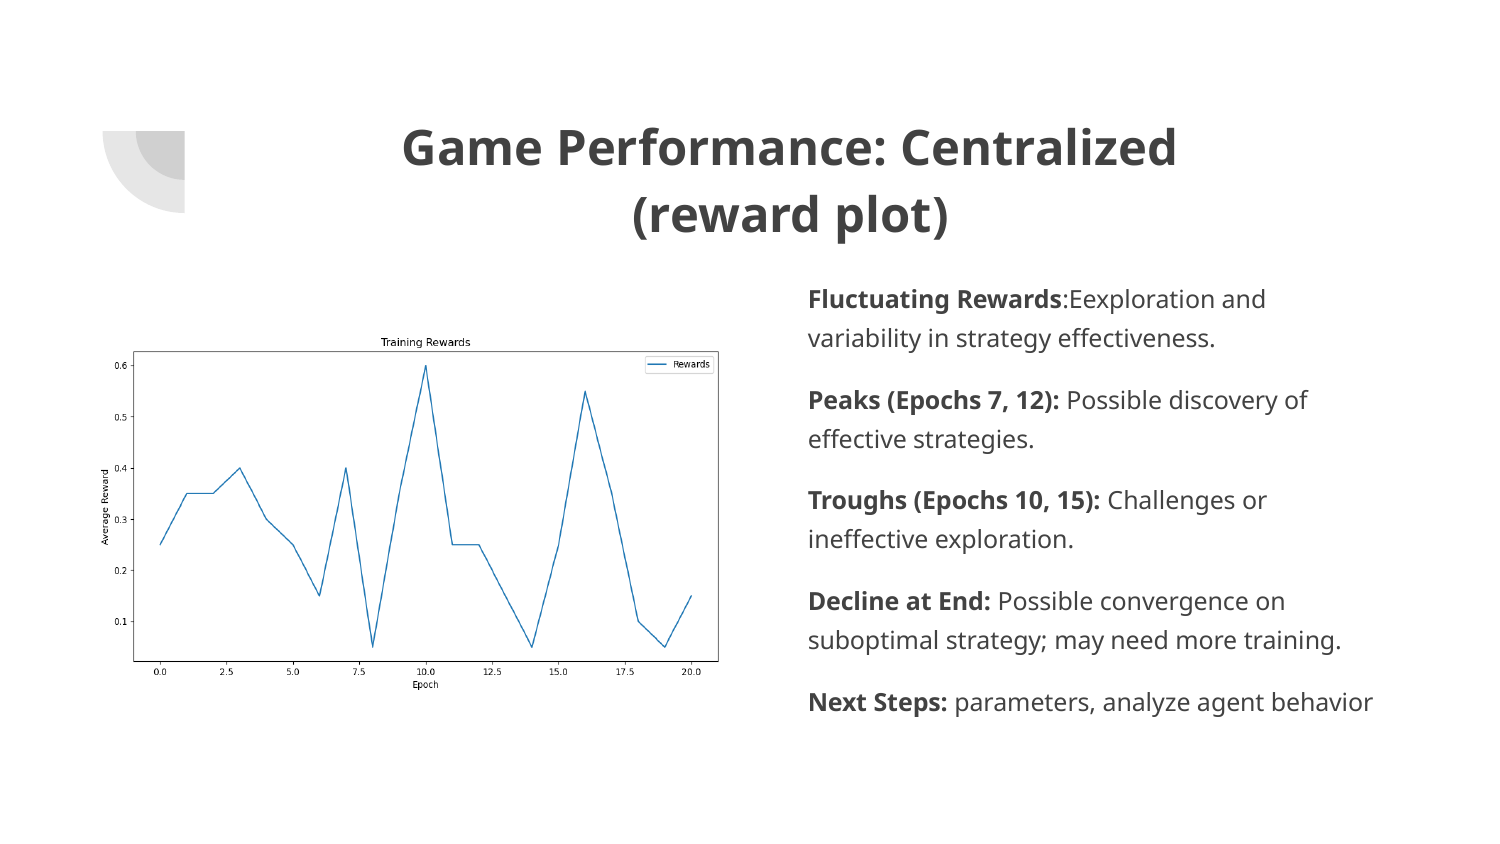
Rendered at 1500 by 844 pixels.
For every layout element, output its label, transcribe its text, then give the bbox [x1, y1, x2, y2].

list Fluctuating Rewards:Eexploration and variability in strategy effectiveness. Peaks (Epochs 7, 12): Possible discovery of effective strategies. Troughs (Epochs 10, 15): Challenges or ineffective exploration. Decline at End: Possible convergence on suboptimal strategy; may need more training. Next Steps: parameters, analyze agent behavior [792, 262, 1390, 744]
title Game Performance: Centralized (reward plot) [213, 98, 1368, 263]
picture [39, 303, 794, 705]
